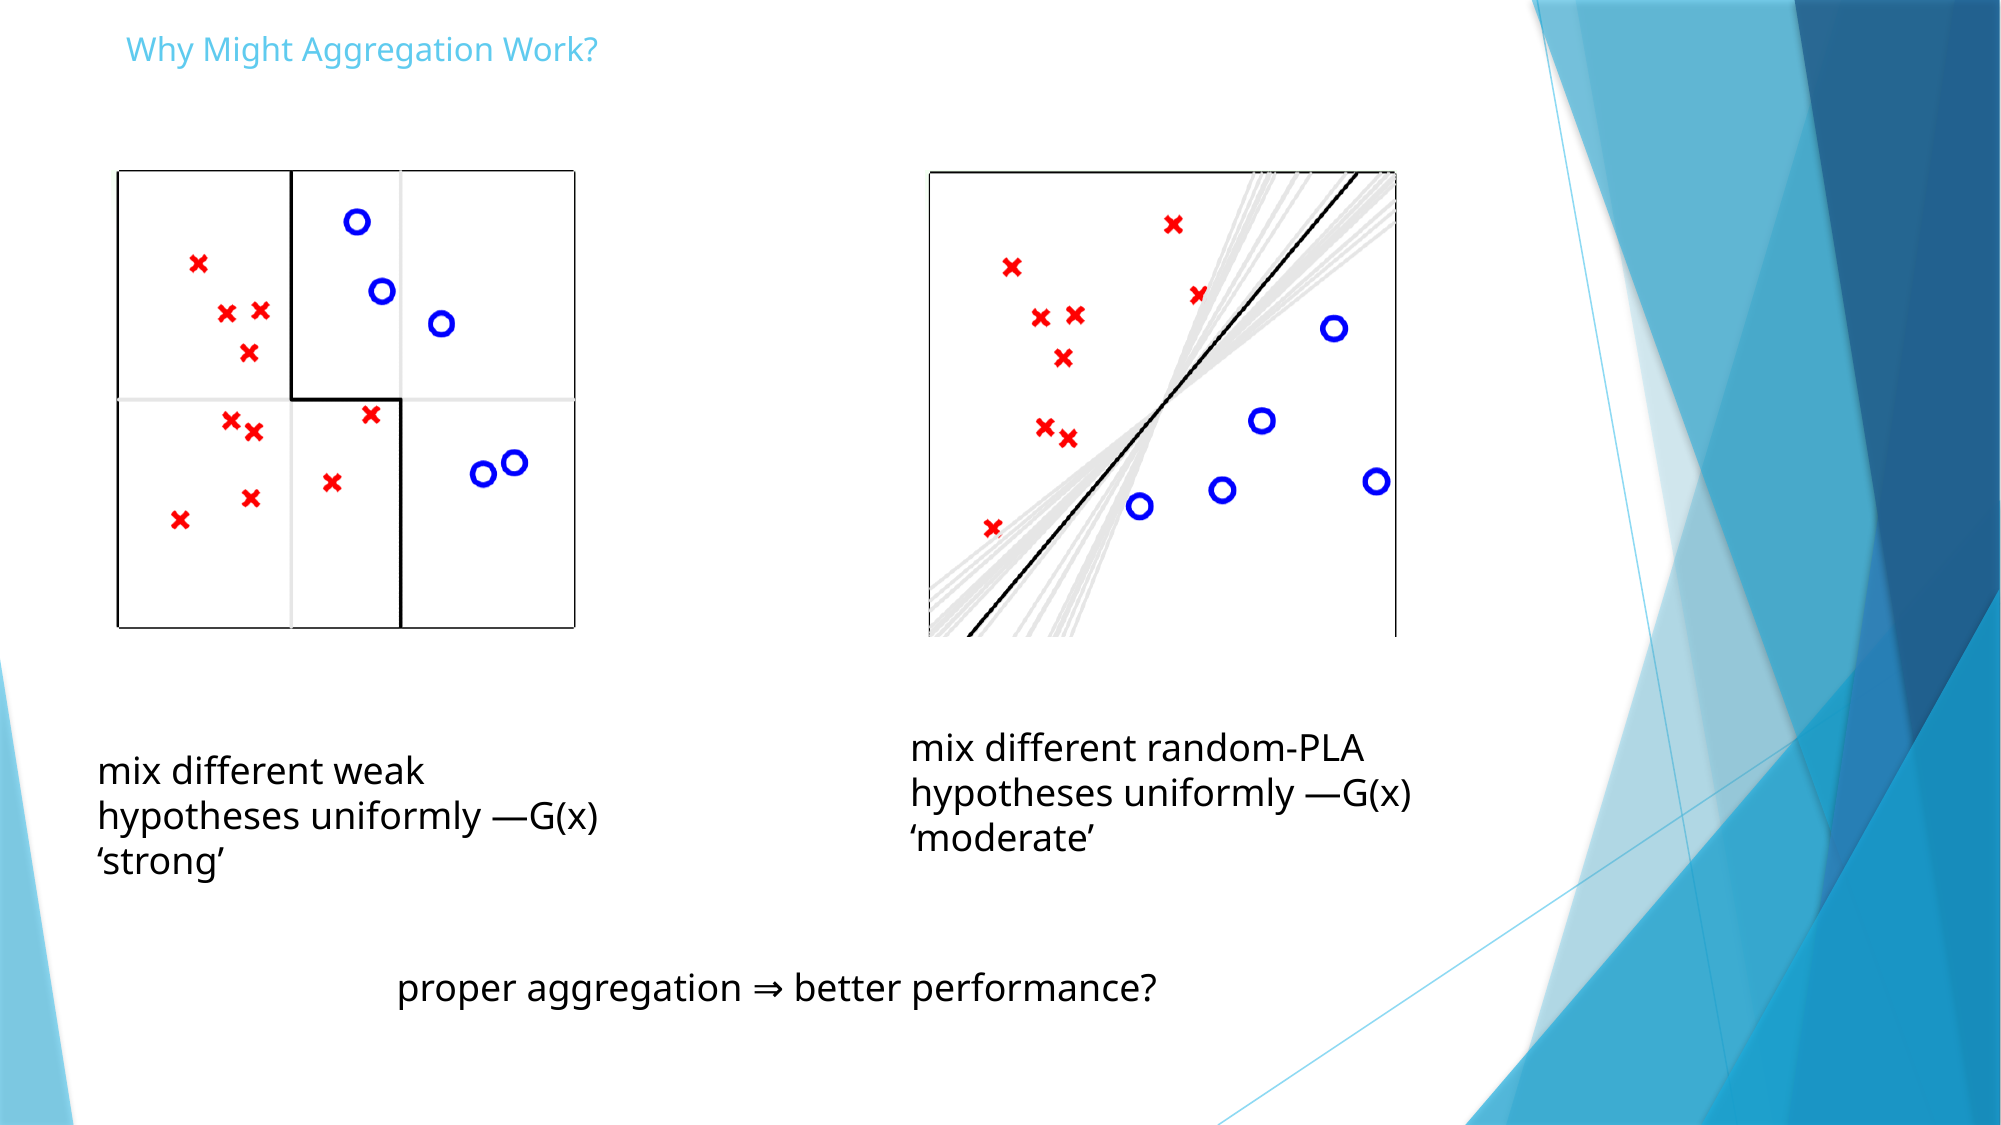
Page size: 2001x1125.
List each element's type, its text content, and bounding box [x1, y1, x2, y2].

title Why Might Aggregation Work? [111, 20, 697, 100]
picture [924, 169, 1398, 638]
text_box mix different weak hypotheses uniformly —G(x) ‘strong’ [82, 739, 645, 890]
text_box proper aggregation ⇒ better performance? [381, 956, 1209, 1016]
picture [110, 169, 577, 630]
text_box mix different random-PLA hypotheses uniformly —G(x) ‘moderate’ [895, 716, 1506, 867]
